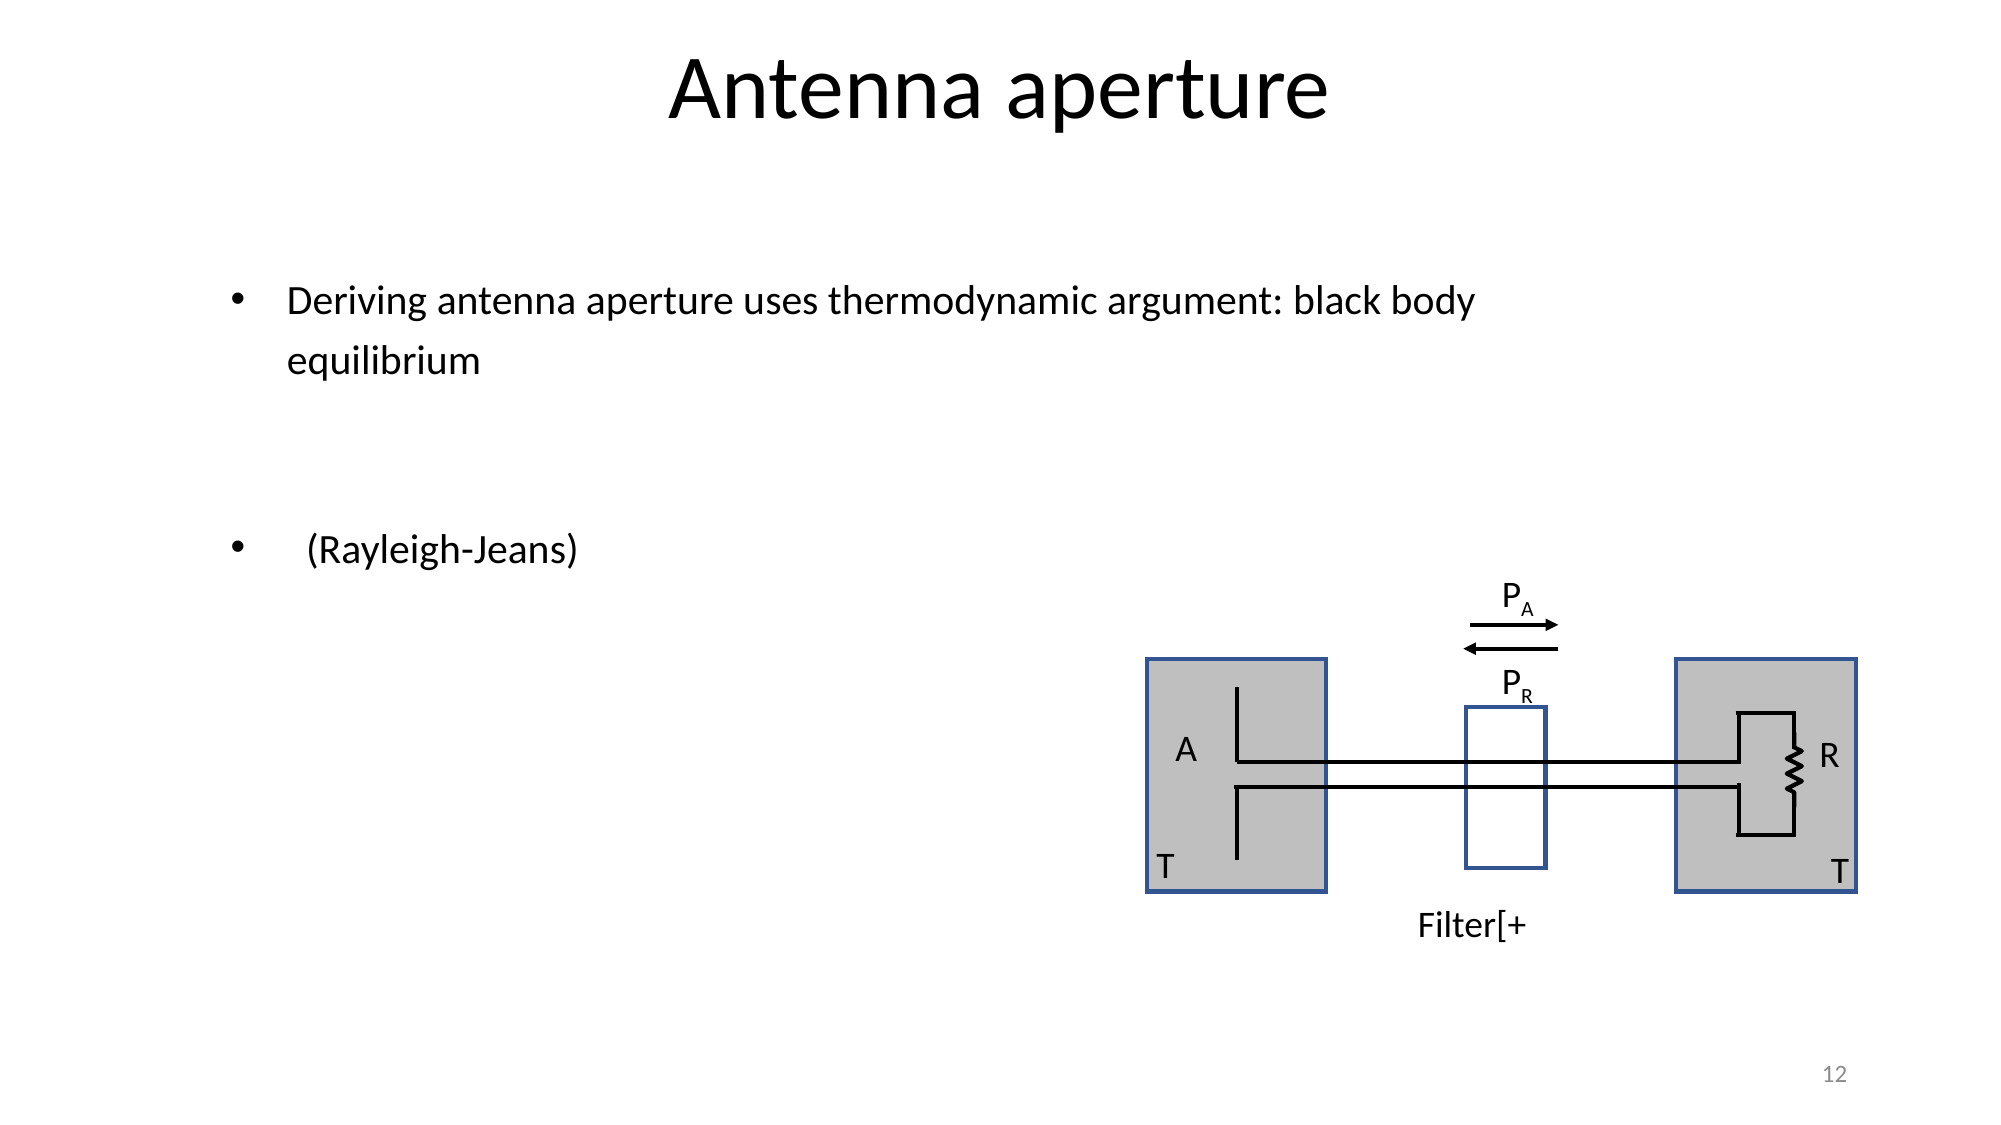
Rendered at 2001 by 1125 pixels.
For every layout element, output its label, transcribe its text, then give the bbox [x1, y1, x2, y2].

title Antenna aperture [81, 7, 1919, 170]
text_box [1141, 562, 1863, 954]
slide_number 12 [1412, 1042, 1863, 1103]
